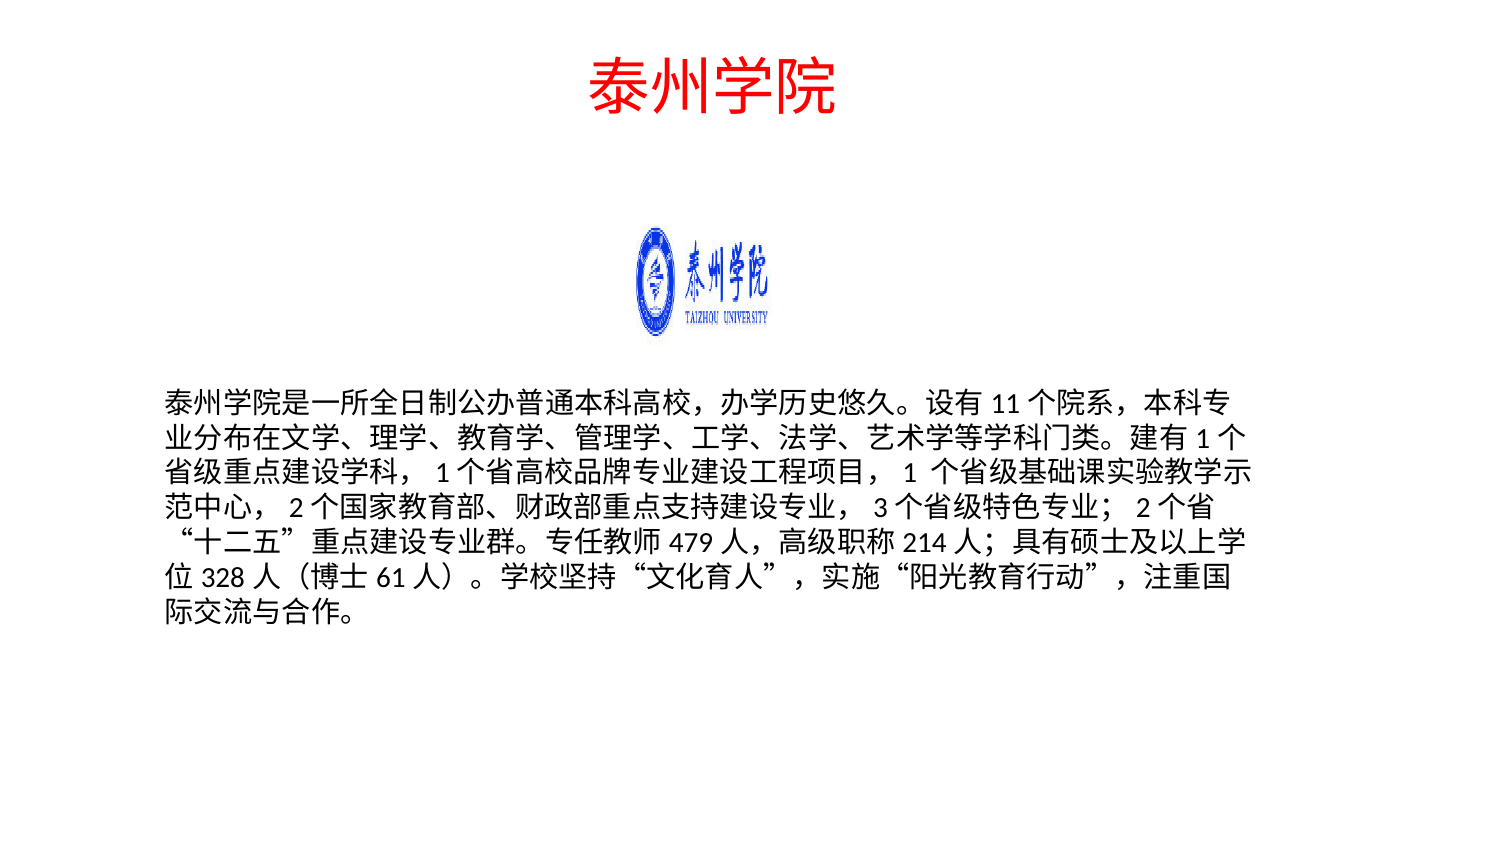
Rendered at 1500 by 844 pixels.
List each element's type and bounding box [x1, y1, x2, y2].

picture [629, 210, 780, 361]
